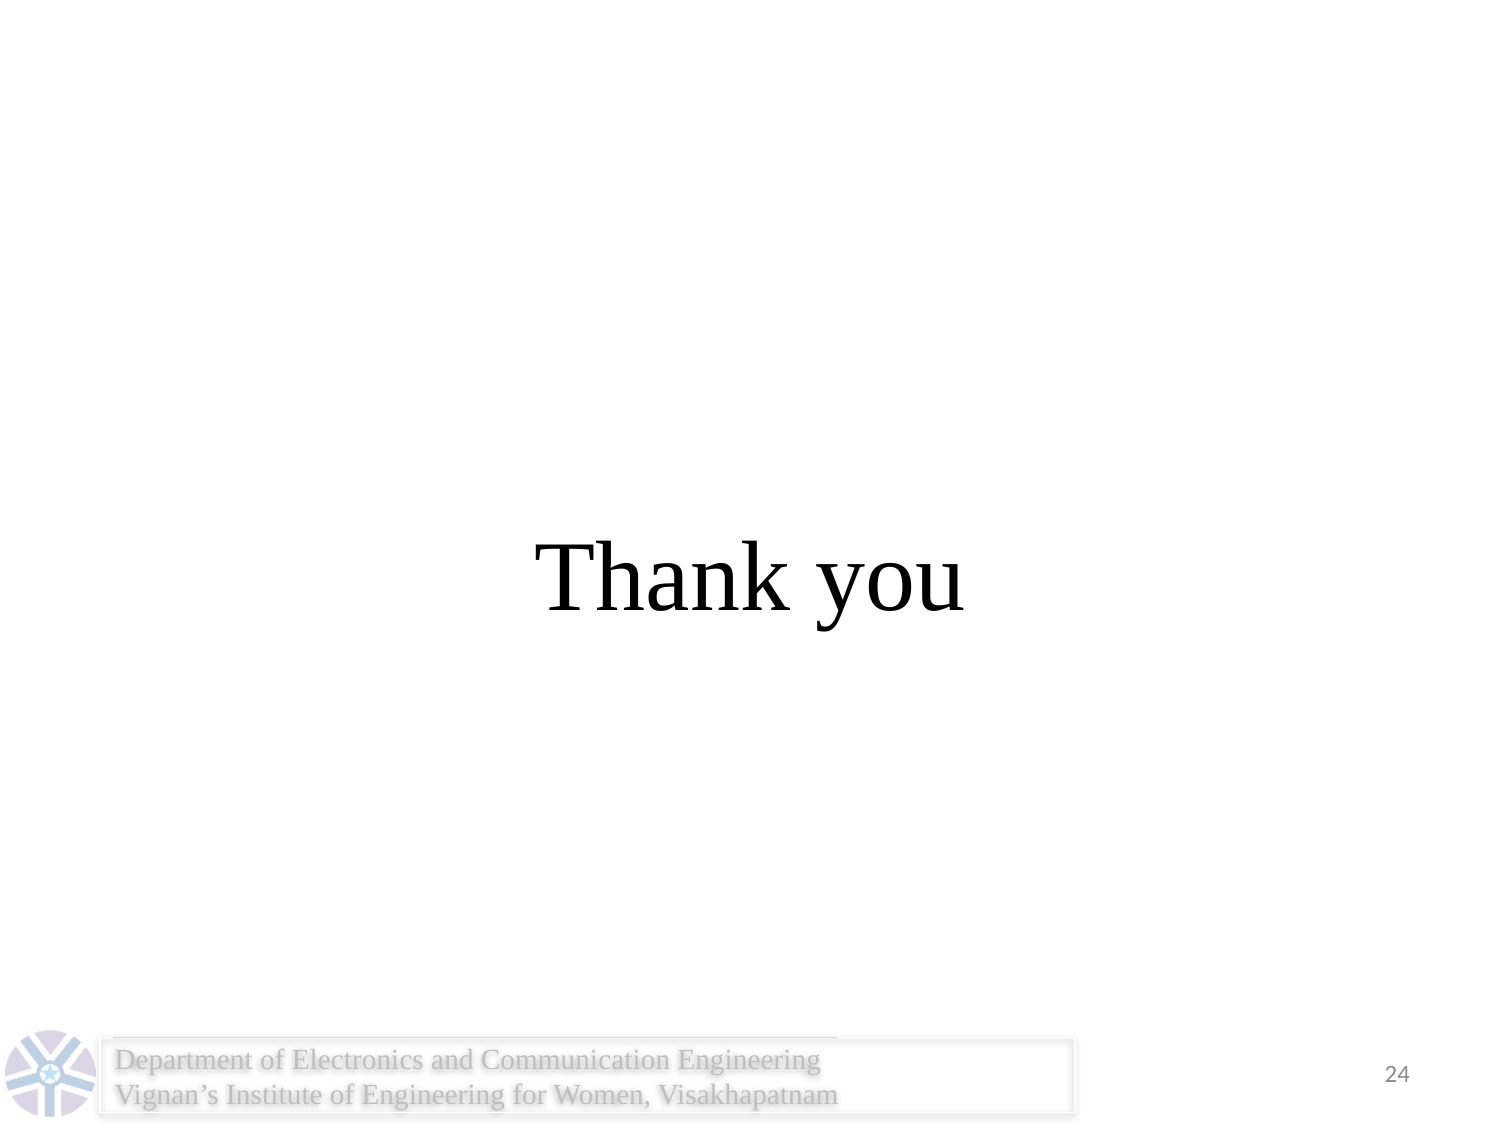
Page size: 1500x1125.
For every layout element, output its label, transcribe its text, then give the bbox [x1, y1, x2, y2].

slide_number 24 [1074, 1042, 1425, 1103]
title Thank you [75, 476, 1425, 664]
